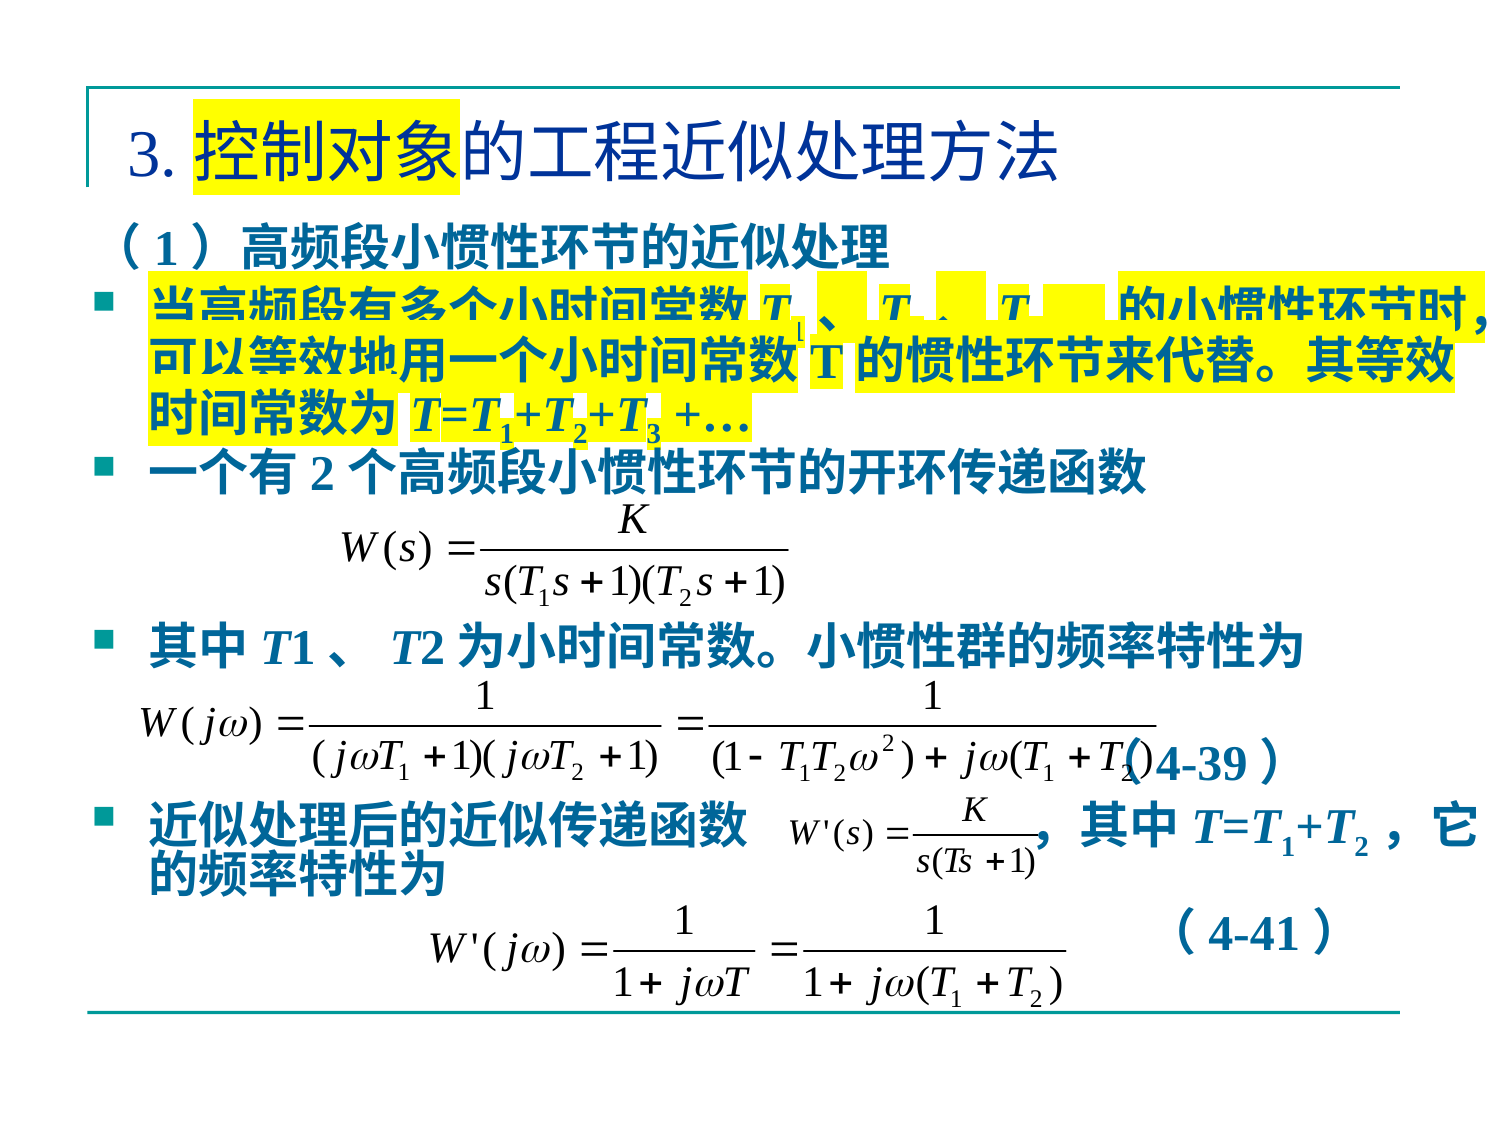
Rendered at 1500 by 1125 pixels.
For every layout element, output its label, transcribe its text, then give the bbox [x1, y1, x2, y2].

list （1）高频段小惯性环节的近似处理 当高频段有多个小时间常数T1、T2、T3 …的小惯性环节时，可以等效地用一个小时间常数T的惯性环节来代替。其等效时间常数为T=T1+T2+T3 +… 一个有2个高频段小惯性环节的开环传递函数 其中T1、T2为小时间常数。小惯性群的频率特性为 （4-39） 近似处理后的近似传递函数 ，其中T=T1+T2，它的频率特性为 （4-41） [76, 219, 1500, 527]
title 3.控制对象的工程近似处理方法 [112, 101, 1452, 197]
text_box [135, 668, 1164, 790]
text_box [785, 786, 1046, 887]
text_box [425, 893, 1075, 1017]
list （1）高频段小惯性环节的近似处理 当高频段有多个小时间常数T1、T2、T3 …的小惯性环节时，可以等效地用一个小时间常数T的惯性环节来代替。其等效时间常数为T=T1+T2+T3 +… 一个有2个高频段小惯性环节的开环传递函数 其中T1、T2为小时间常数。小惯性群的频率特性为 （4-39） 近似处理后的近似传递函数 ，其中T=T1+T2，它的频率特性为 （4-41） [76, 529, 1500, 908]
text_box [336, 491, 798, 616]
